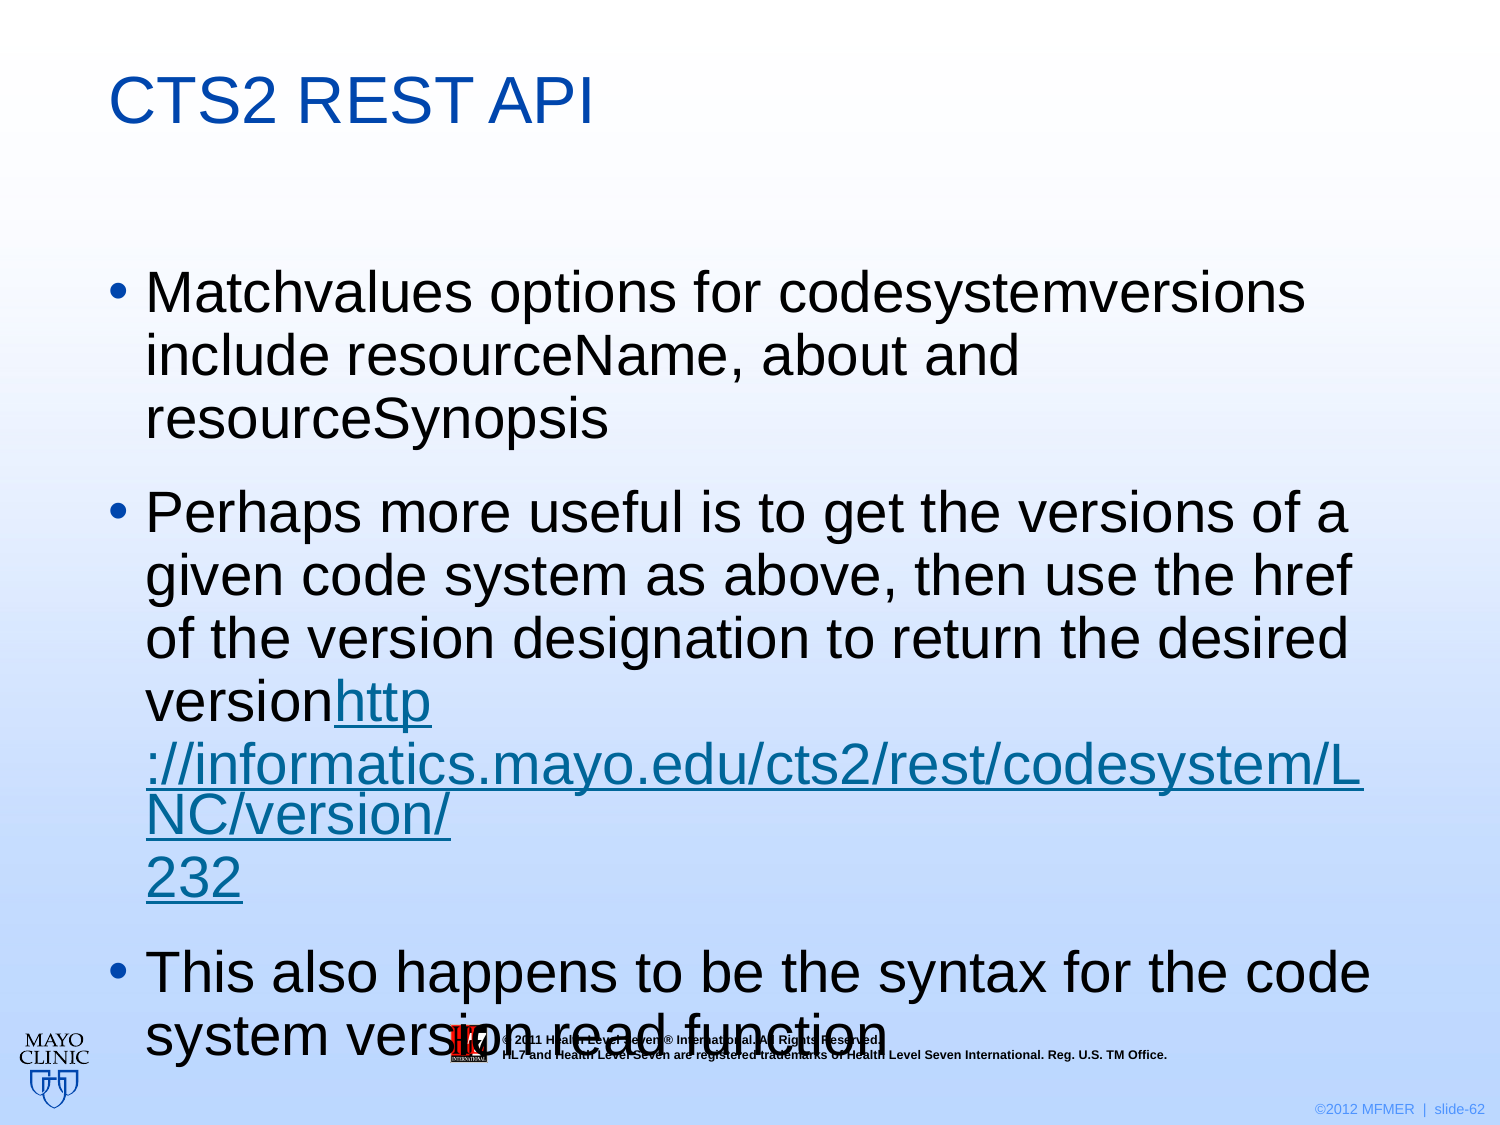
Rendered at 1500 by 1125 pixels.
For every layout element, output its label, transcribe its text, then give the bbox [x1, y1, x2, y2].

picture [0, 0, 1500, 1125]
title CTS2 REST API [108, 0, 1392, 224]
list Matchvalues options for codesystemversions include resourceName, about and resourceSynopsis Perhaps more useful is to get the versions of a given code system as above, then use the href of the version designation to return the desired versionhttp://informatics.mayo.edu/cts2/rest/codesystem/LNC/version/232 This also happens to be the syntax for the code system version read function [108, 224, 1392, 1013]
